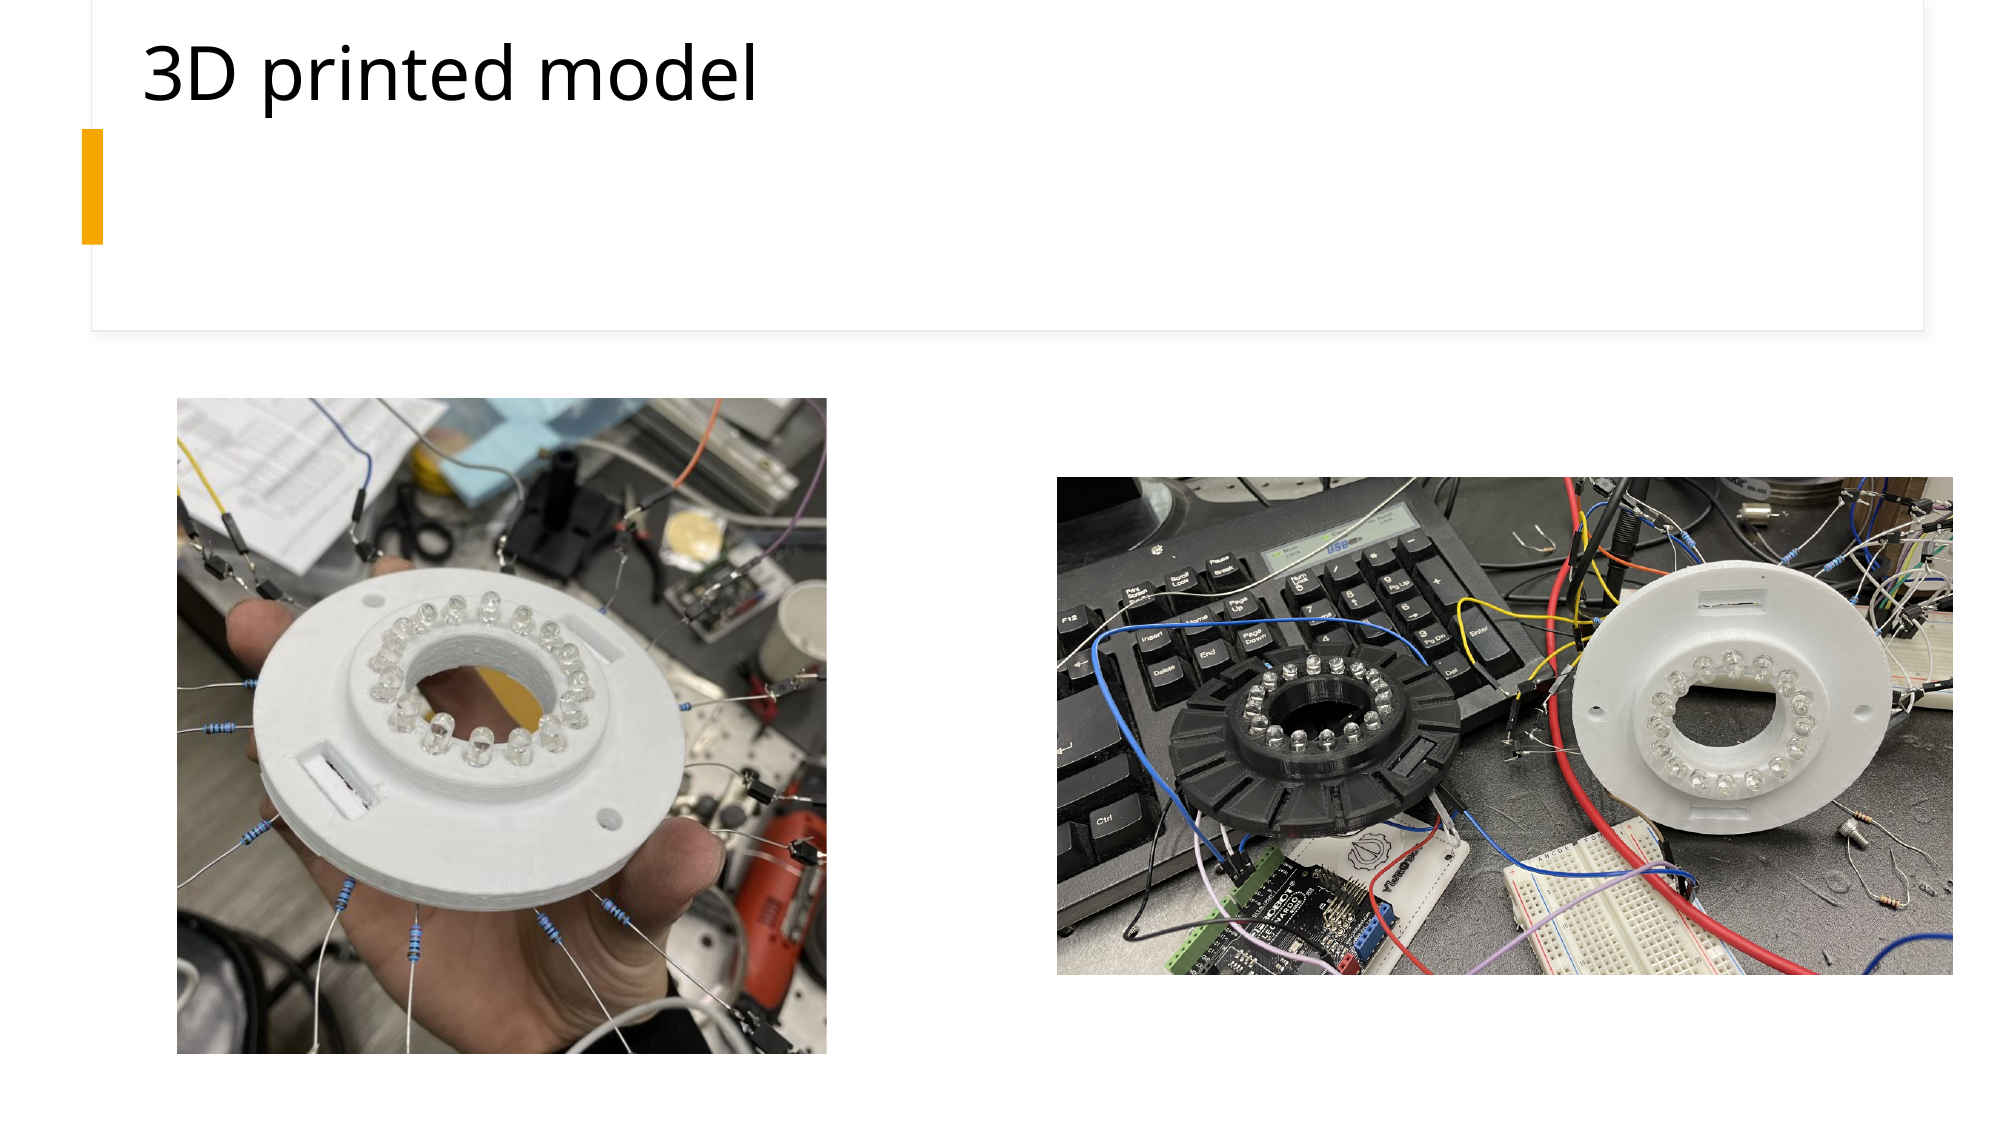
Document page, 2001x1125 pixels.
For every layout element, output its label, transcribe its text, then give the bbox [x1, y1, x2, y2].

text_box 3D printed model [127, 18, 1128, 123]
title CIRCLE IR LED [89, 71, 1917, 224]
picture [177, 398, 827, 1054]
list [1057, 477, 1953, 975]
